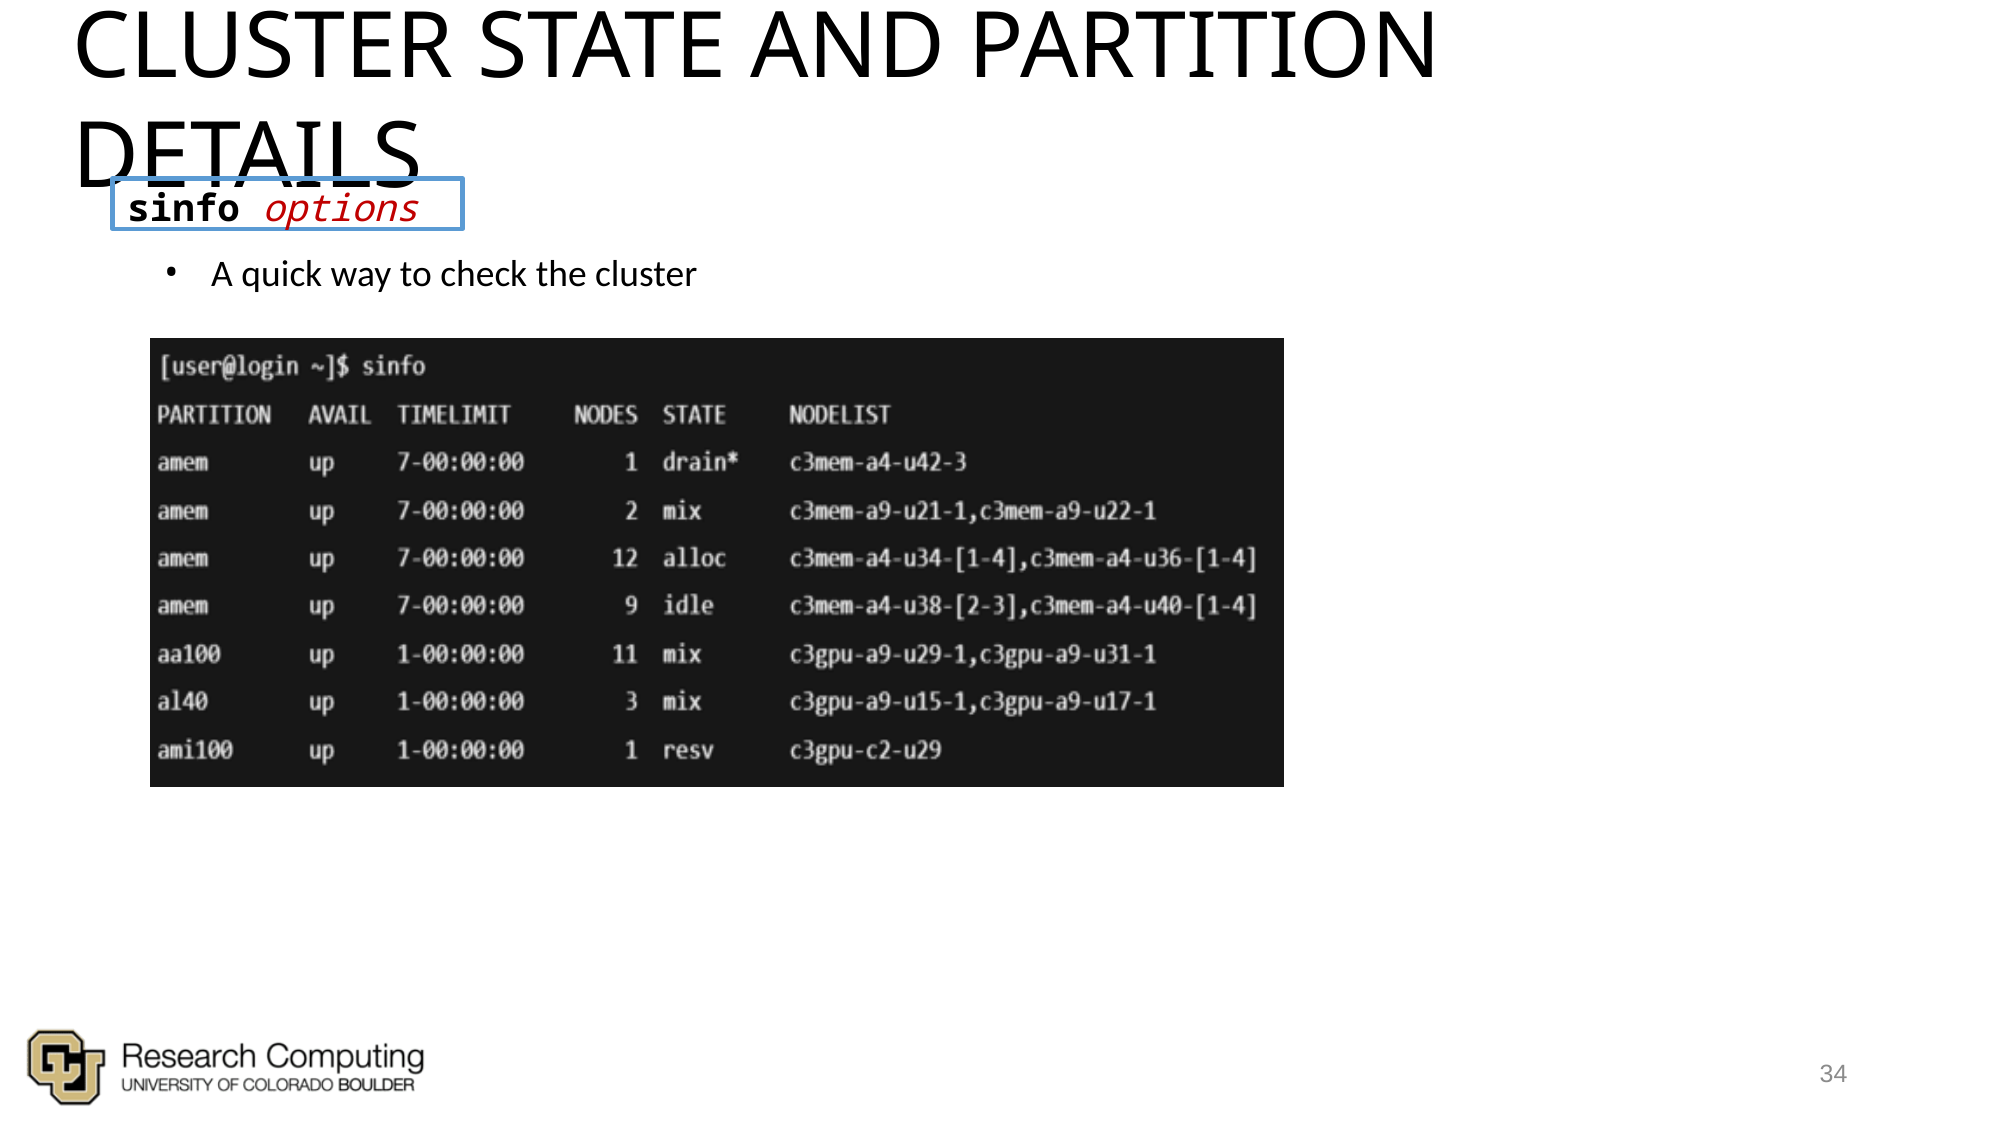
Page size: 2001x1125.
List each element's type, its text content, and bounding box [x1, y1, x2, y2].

picture [0, 1024, 775, 1121]
text_box A quick way to check the cluster [112, 187, 1252, 294]
text_box sinfo options [112, 178, 463, 187]
slide_number 34 [1412, 1042, 1863, 1103]
text_box Cluster State and Partition Details [70, 0, 1796, 206]
picture [149, 338, 1284, 787]
